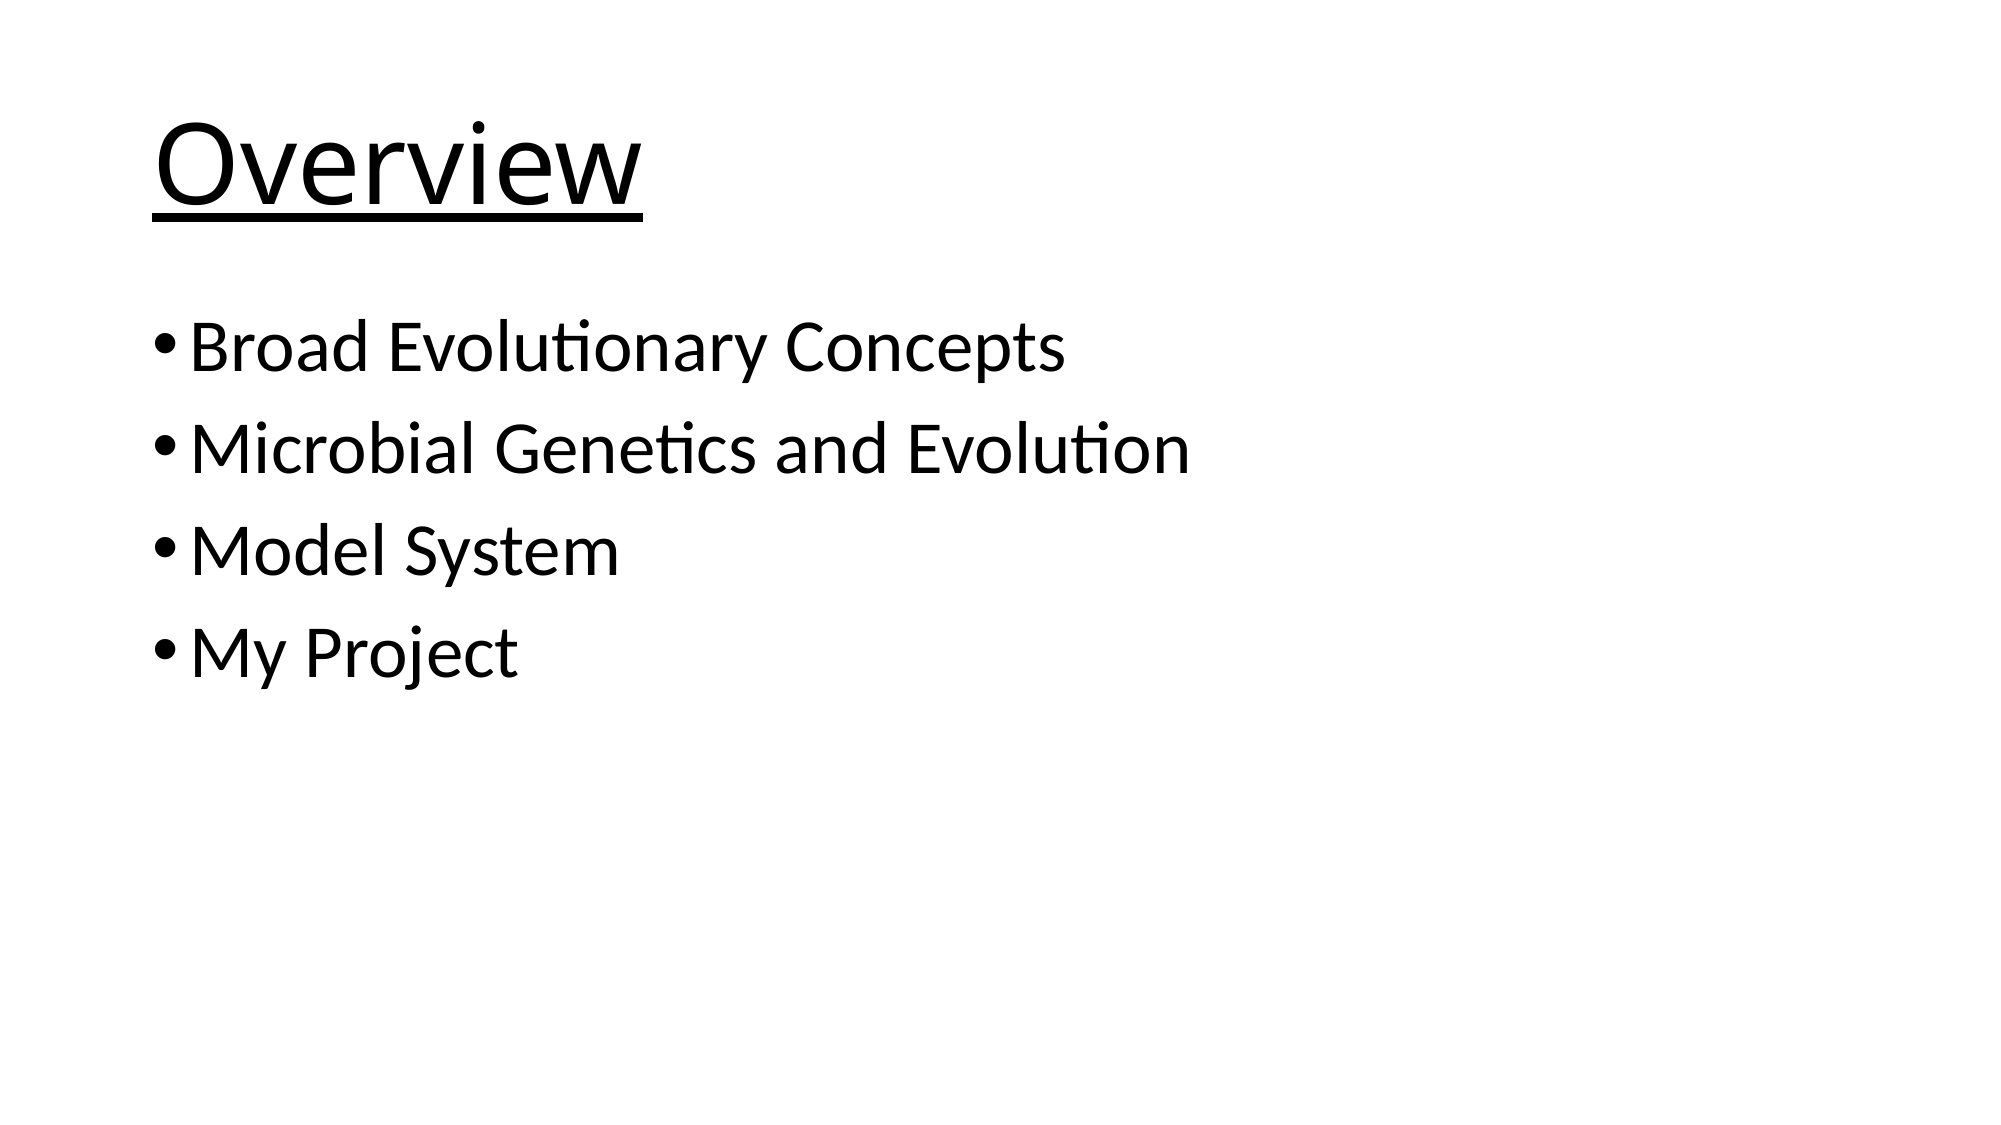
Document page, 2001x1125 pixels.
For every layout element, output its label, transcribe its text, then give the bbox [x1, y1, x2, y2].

title Overview [137, 59, 1863, 278]
list Broad Evolutionary Concepts Microbial Genetics and Evolution Model System My Project [137, 299, 1863, 1014]
